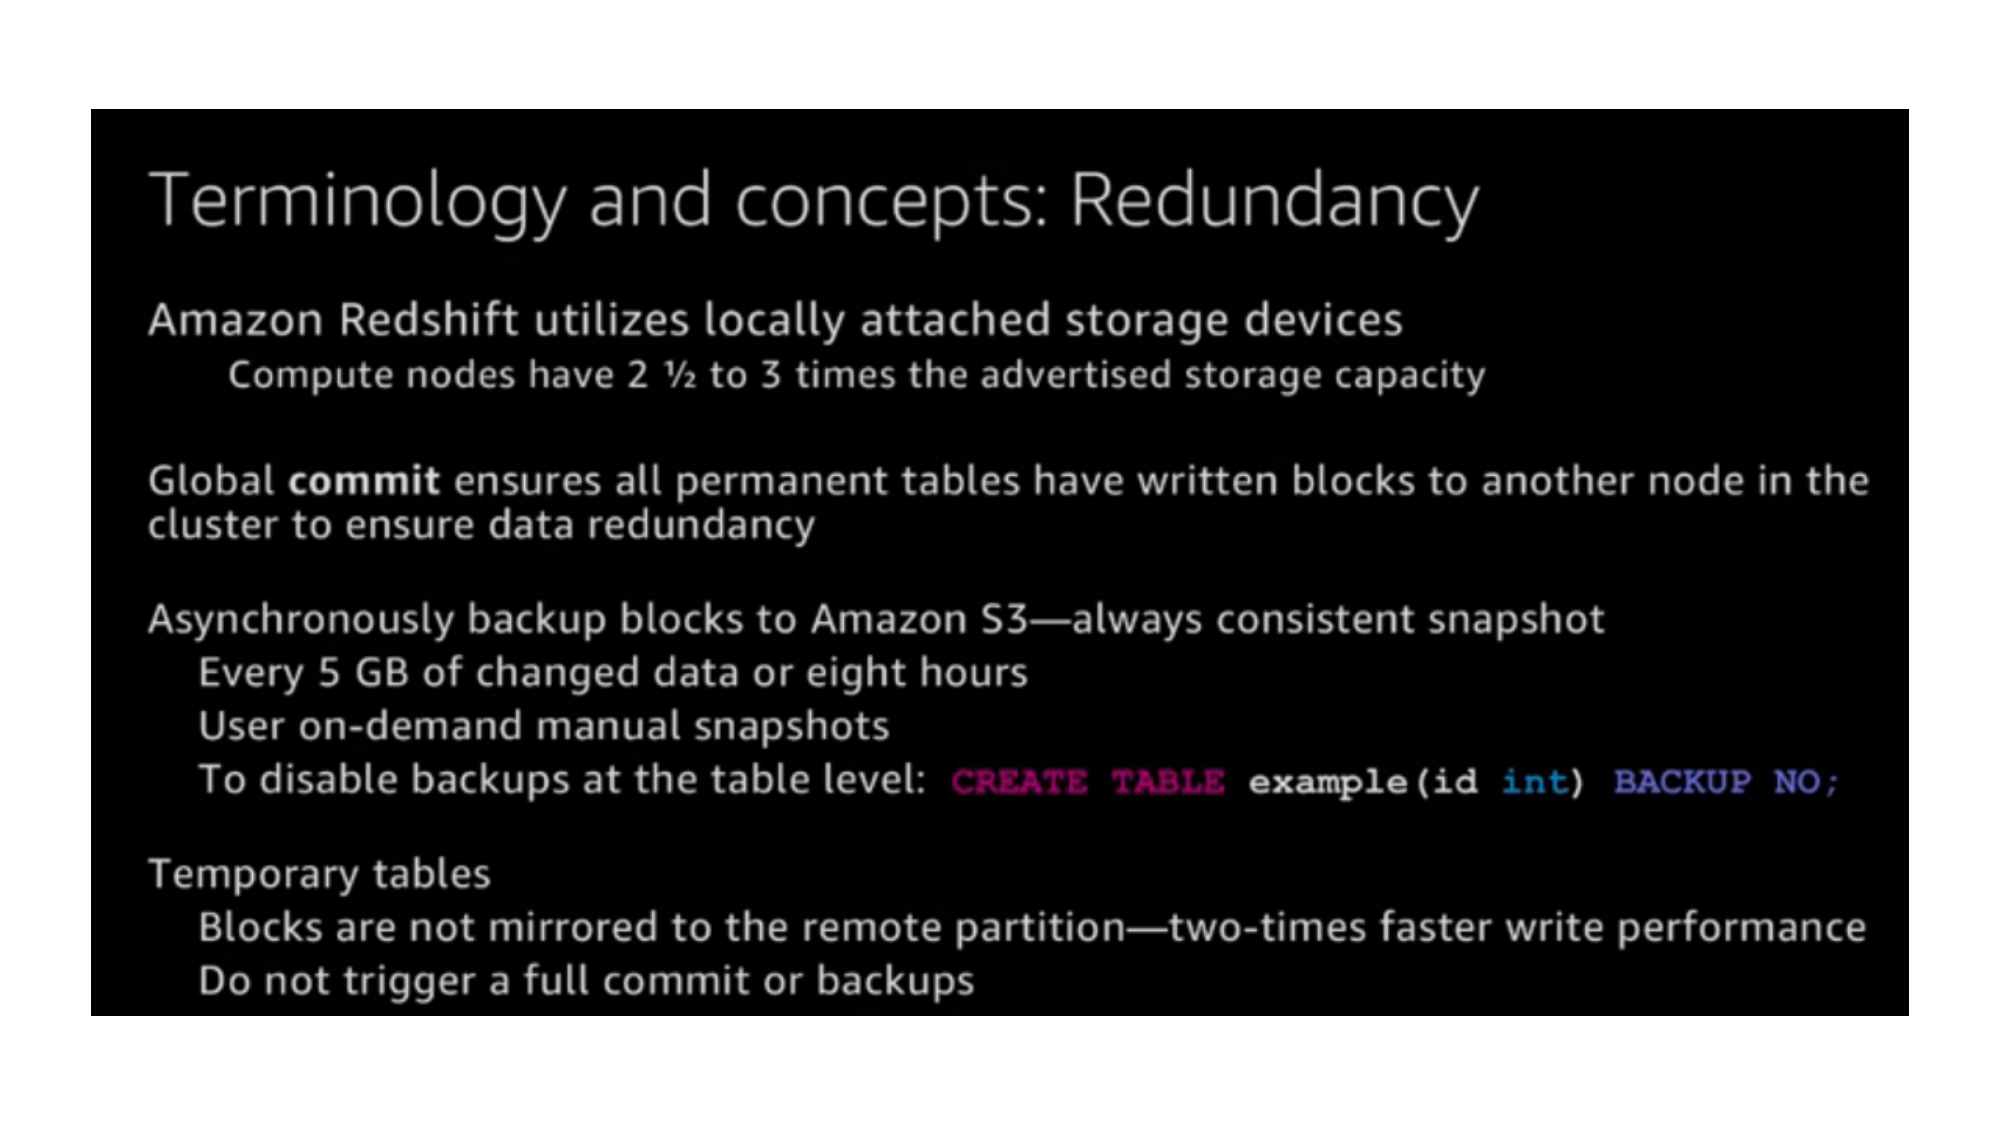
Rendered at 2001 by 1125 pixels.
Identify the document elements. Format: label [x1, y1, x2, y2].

picture [91, 109, 1909, 1016]
